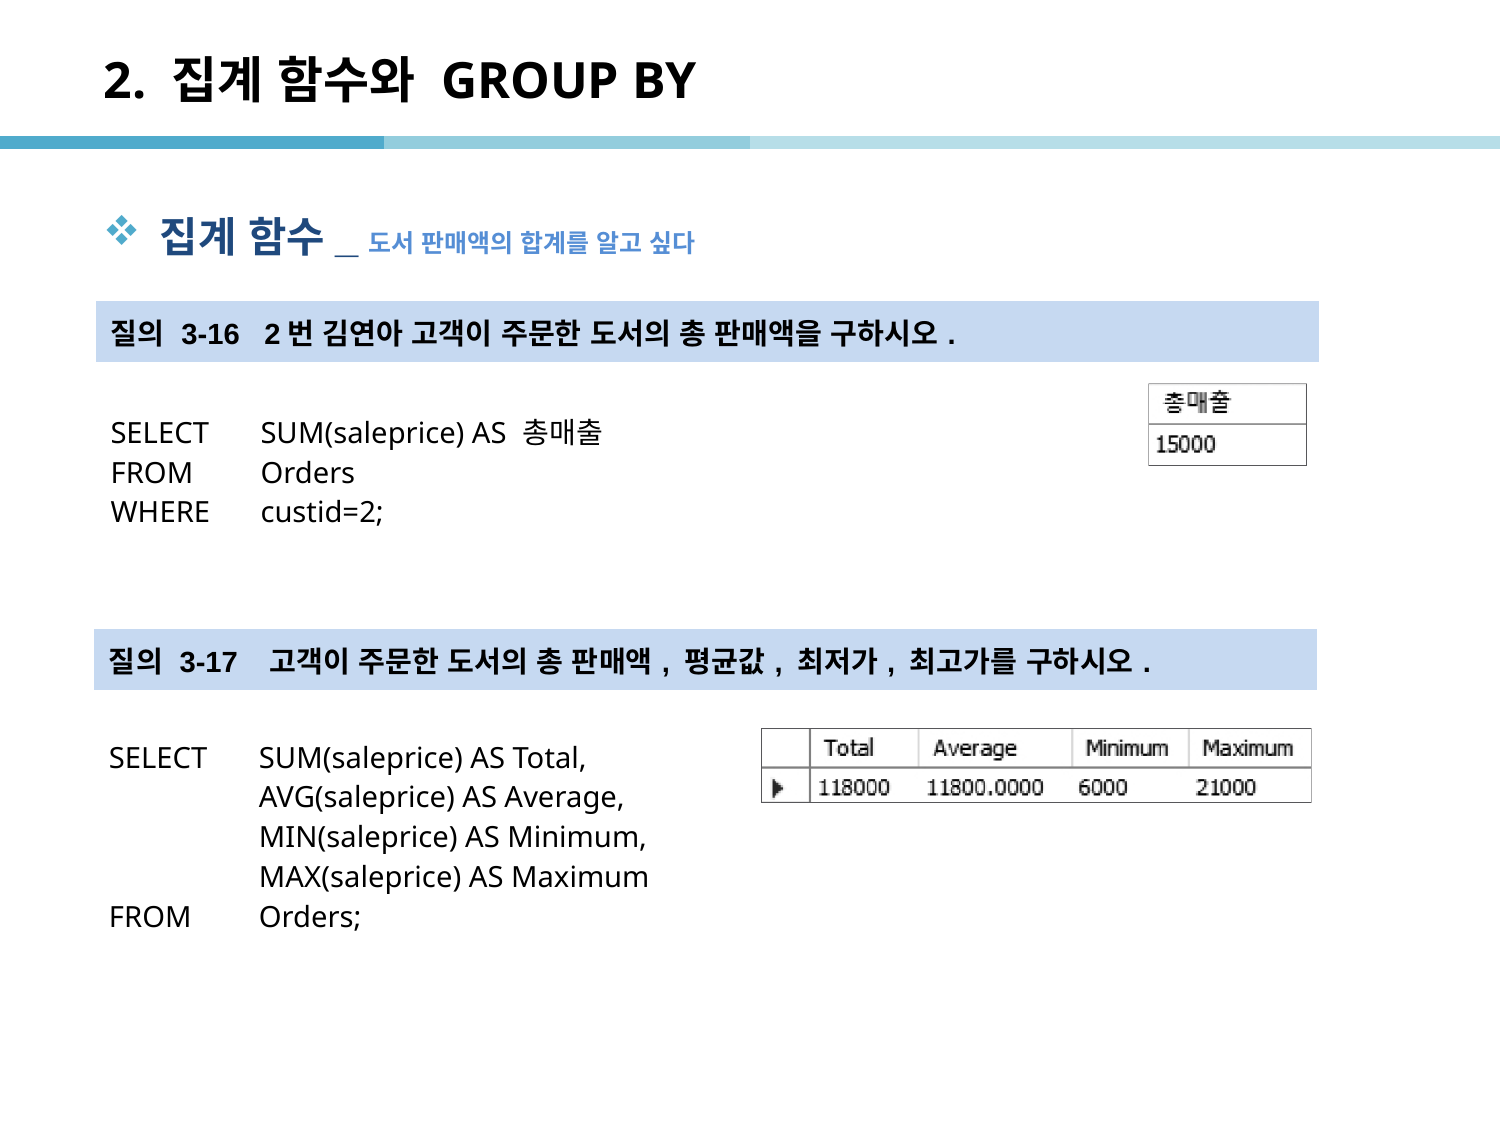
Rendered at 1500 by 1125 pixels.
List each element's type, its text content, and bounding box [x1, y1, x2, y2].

table_header 질의 3-16 2번 김연아 고객이 주문한 도서의 총 판매액을 구하시오. [96, 301, 1319, 362]
table_header 질의 3-17 고객이 주문한 도서의 총 판매액, 평균값, 최저가, 최고가를 구하시오. [94, 629, 1317, 690]
title 2. 집계 함수와 GROUP BY [88, 32, 1330, 124]
picture [1139, 373, 1316, 475]
text_box 집계 함수_도서 판매액의 합계를 알고 싶다 [88, 178, 1412, 278]
table_cell SELECT SUM(saleprice) AS Total, AVG(saleprice) AS Average, MIN(saleprice) AS Minimum, MAX(saleprice) AS Maximum FROM Orders; [94, 690, 1317, 943]
table_cell SELECT SUM(saleprice) AS 총매출 FROM Orders WHERE custid=2; [96, 362, 1319, 539]
picture [749, 715, 1320, 810]
